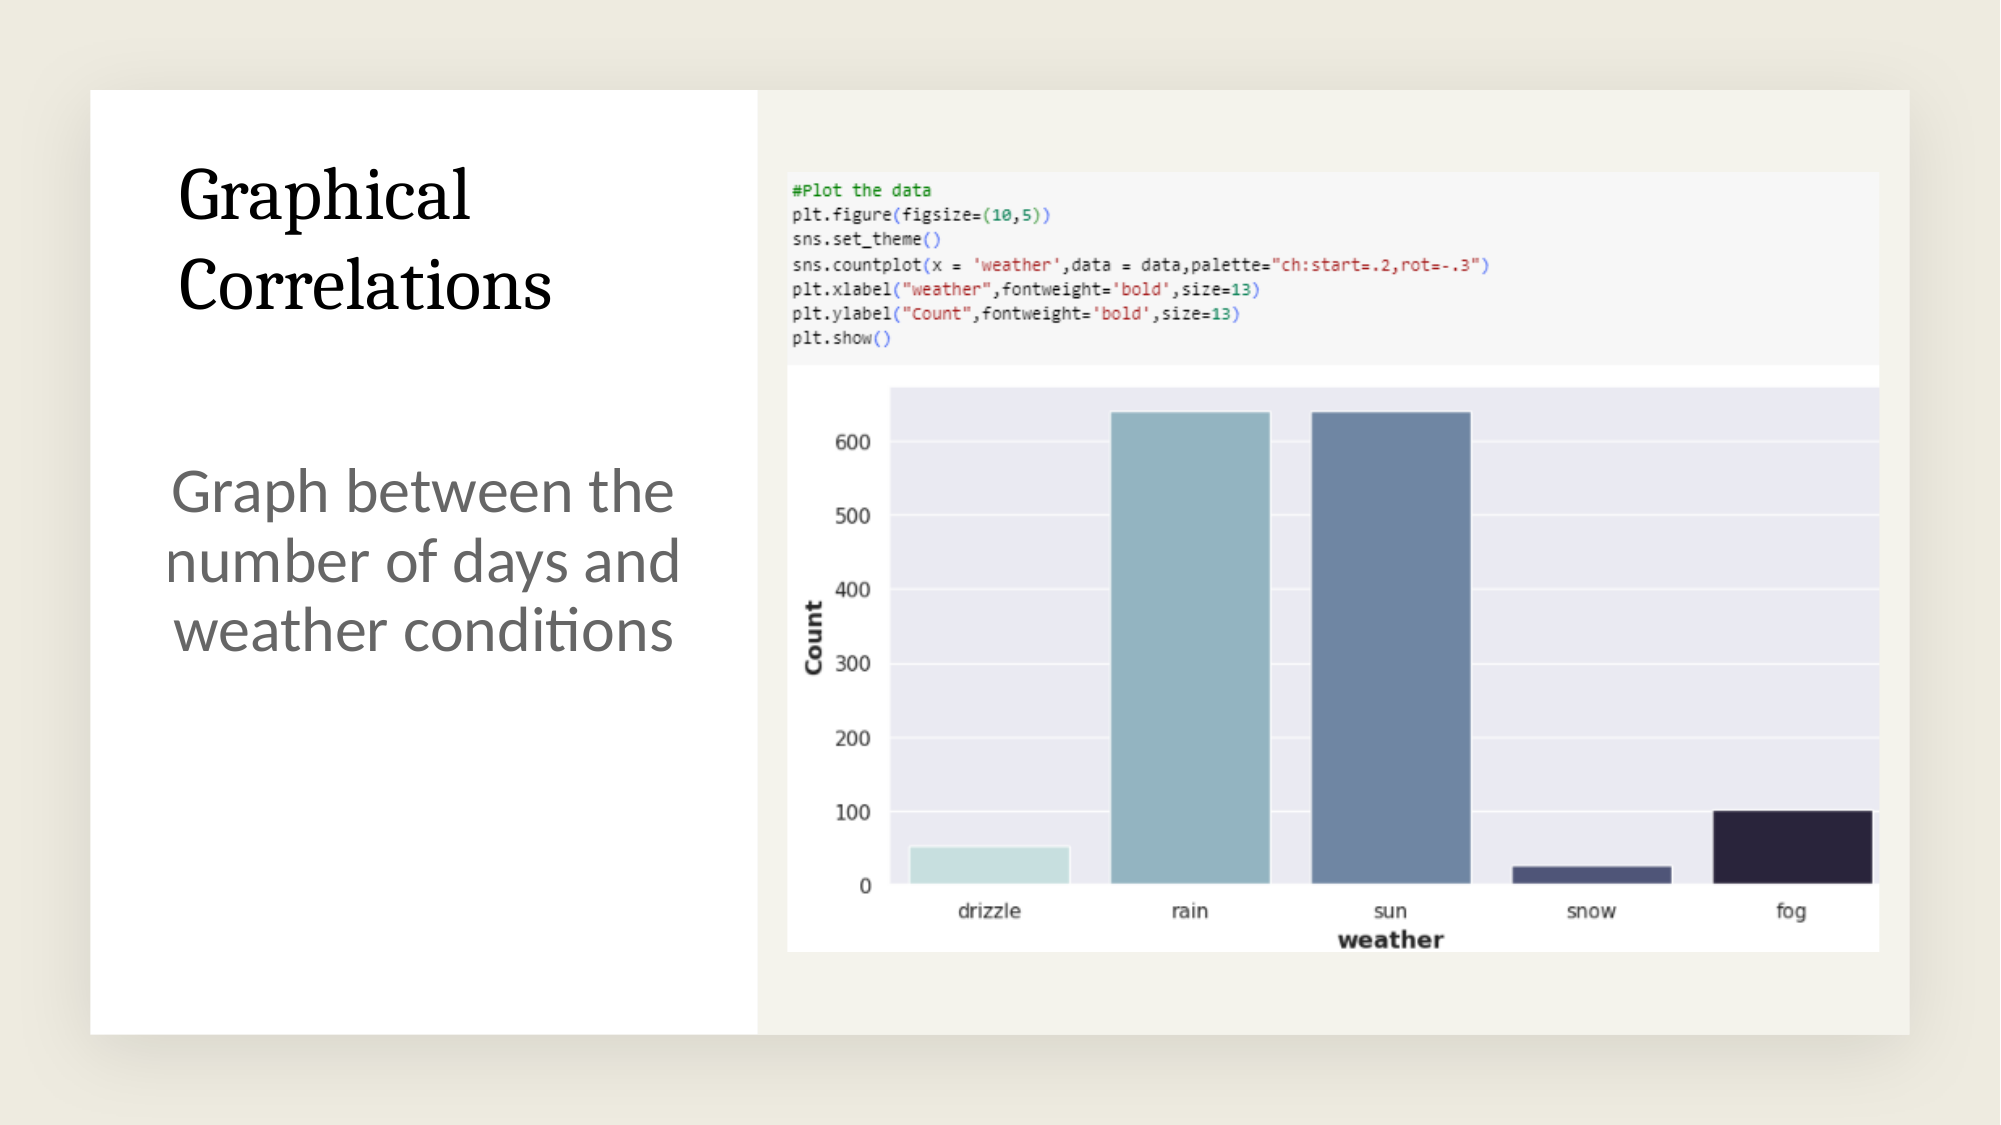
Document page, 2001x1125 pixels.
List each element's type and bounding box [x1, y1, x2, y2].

text_box [757, 90, 1910, 1035]
picture [787, 172, 1880, 953]
text_box [0, 0, 2000, 1125]
